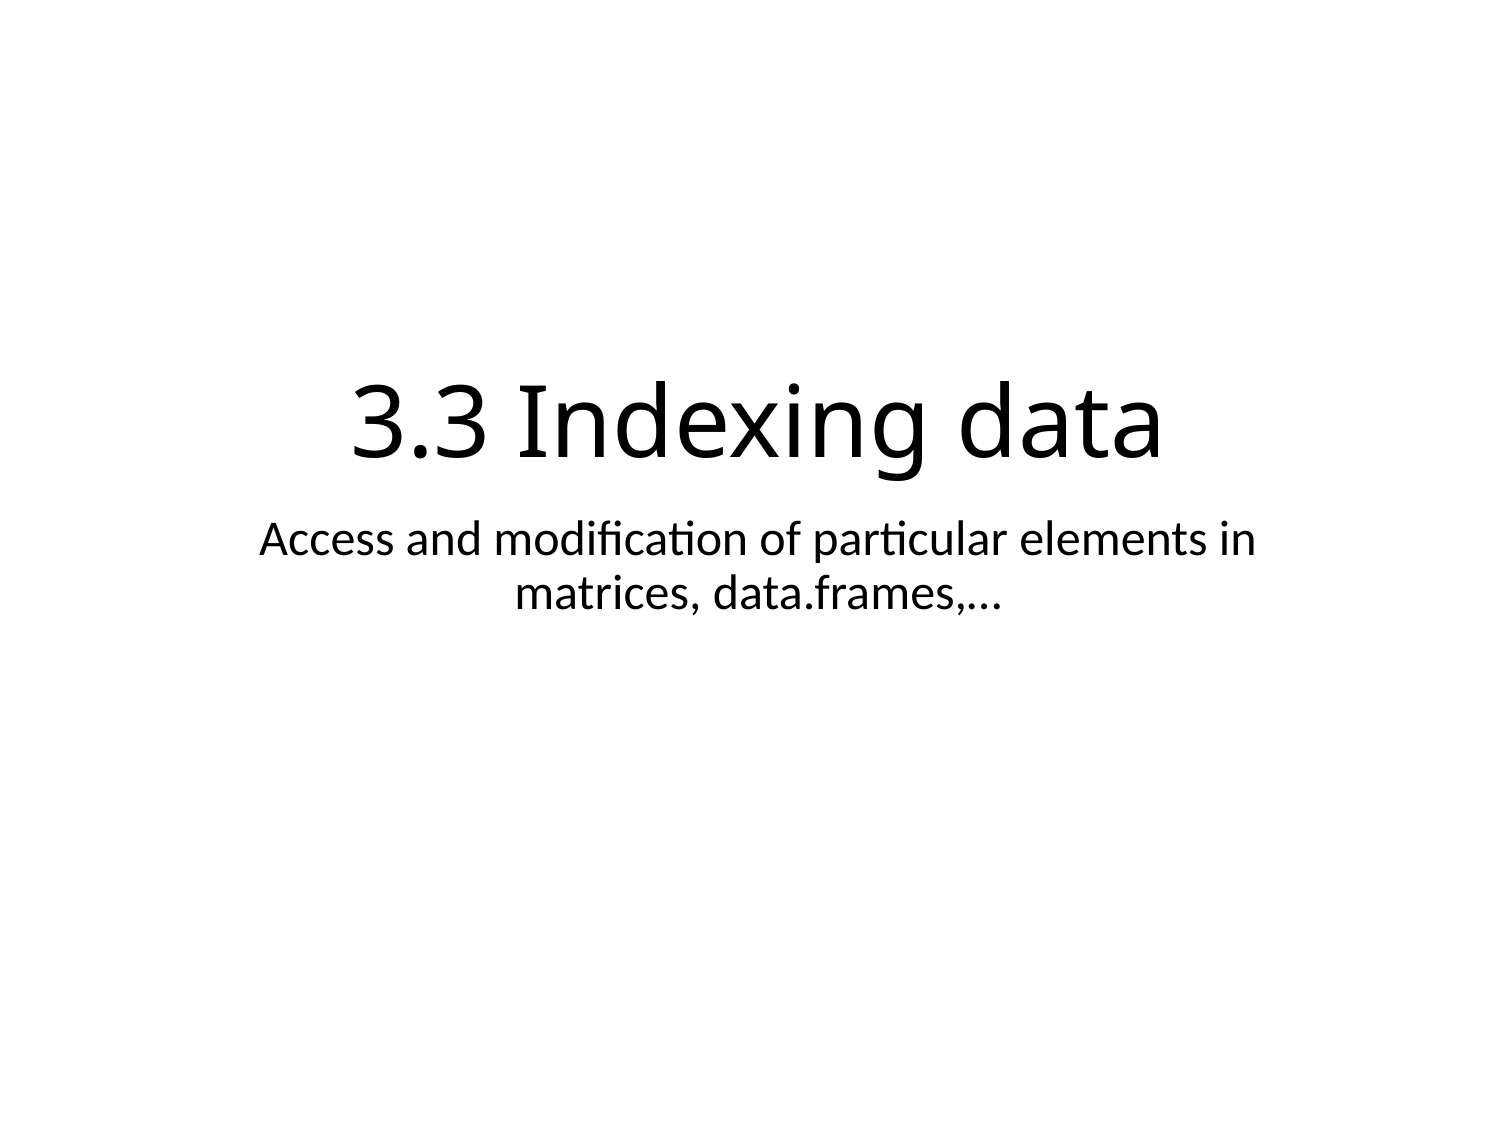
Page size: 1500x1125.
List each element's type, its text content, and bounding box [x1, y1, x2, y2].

list Access and modification of particular elements in matrices, data.frames,… [213, 505, 1303, 752]
title 3.3 Indexing data [111, 320, 1406, 487]
